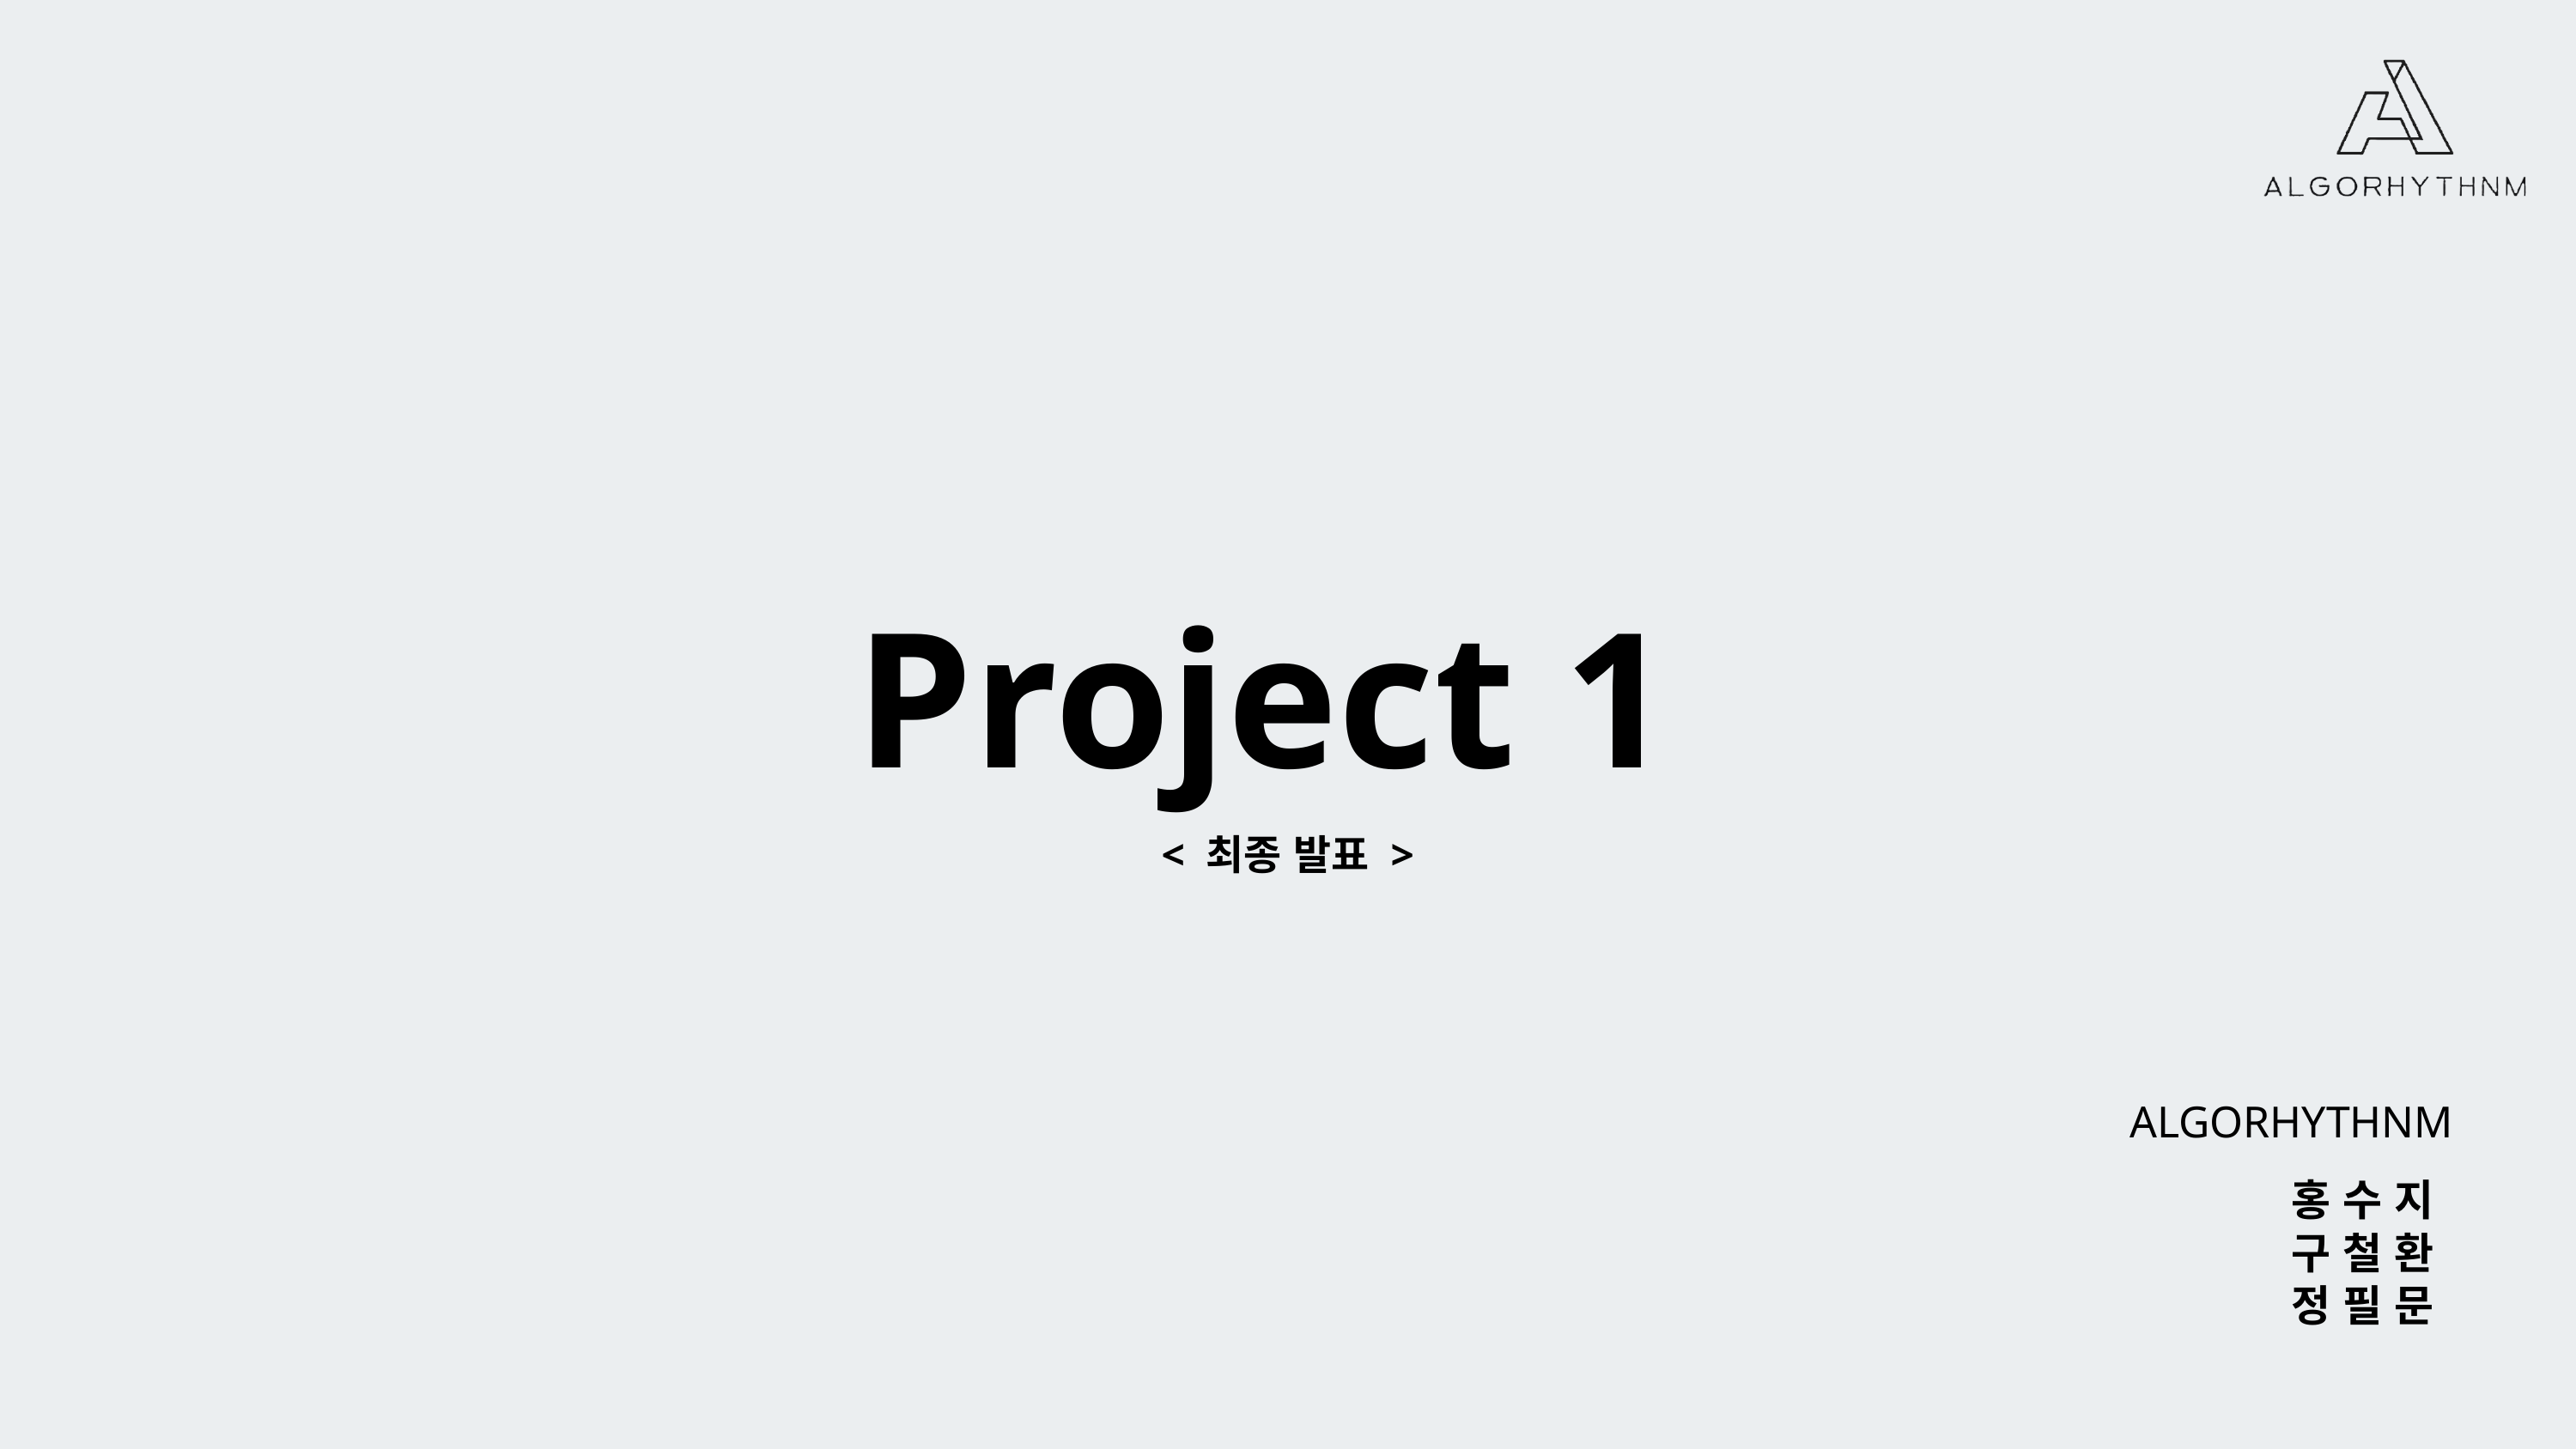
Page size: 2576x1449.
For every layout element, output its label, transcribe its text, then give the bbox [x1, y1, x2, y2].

text_box < 최종 발표 > [1100, 821, 1476, 879]
text_box 홍 수 지 구 철 환 정 필 문 [2291, 1172, 2501, 1331]
text_box Project 1 [750, 543, 1826, 806]
text_box ALGORHYTHNM [2103, 1088, 2480, 1147]
picture [2253, 58, 2539, 209]
